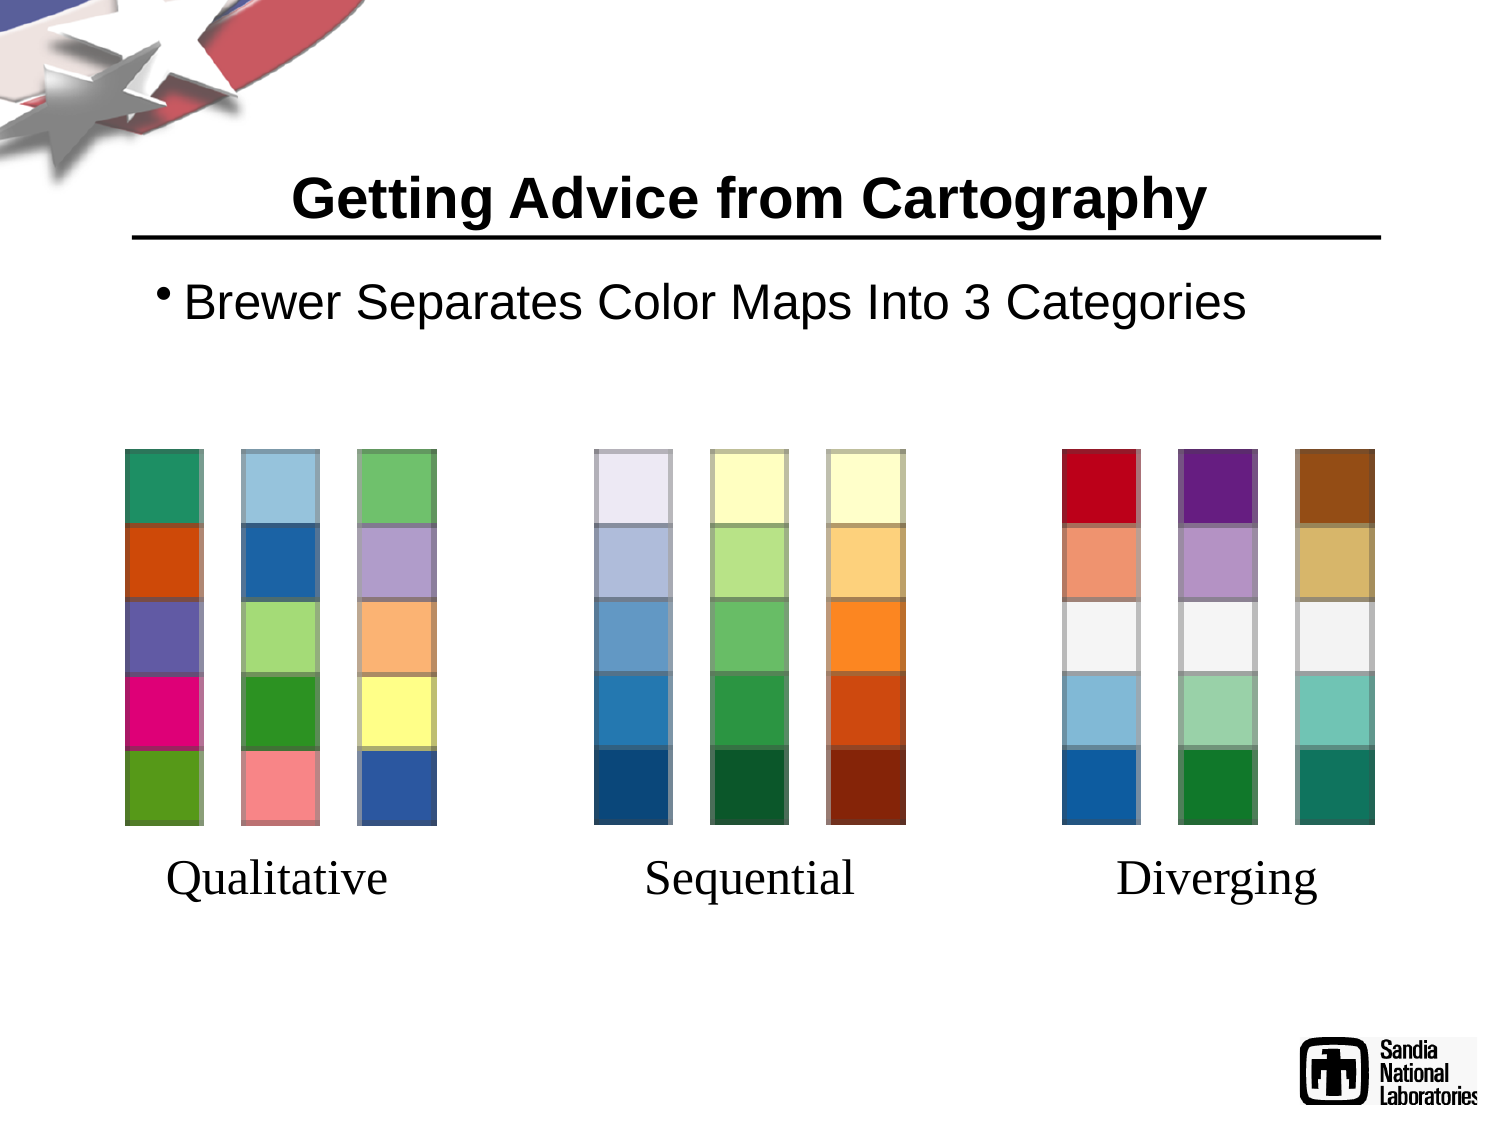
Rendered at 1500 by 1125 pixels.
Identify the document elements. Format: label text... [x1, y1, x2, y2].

picture [124, 449, 438, 826]
list Brewer Separates Color Maps Into 3 Categories [111, 261, 1388, 1001]
text_box Qualitative [150, 837, 404, 913]
picture [593, 449, 907, 826]
text_box Sequential [629, 837, 871, 913]
title Getting Advice from Cartography [111, 36, 1388, 238]
picture [1062, 449, 1375, 826]
text_box Diverging [1101, 837, 1333, 913]
